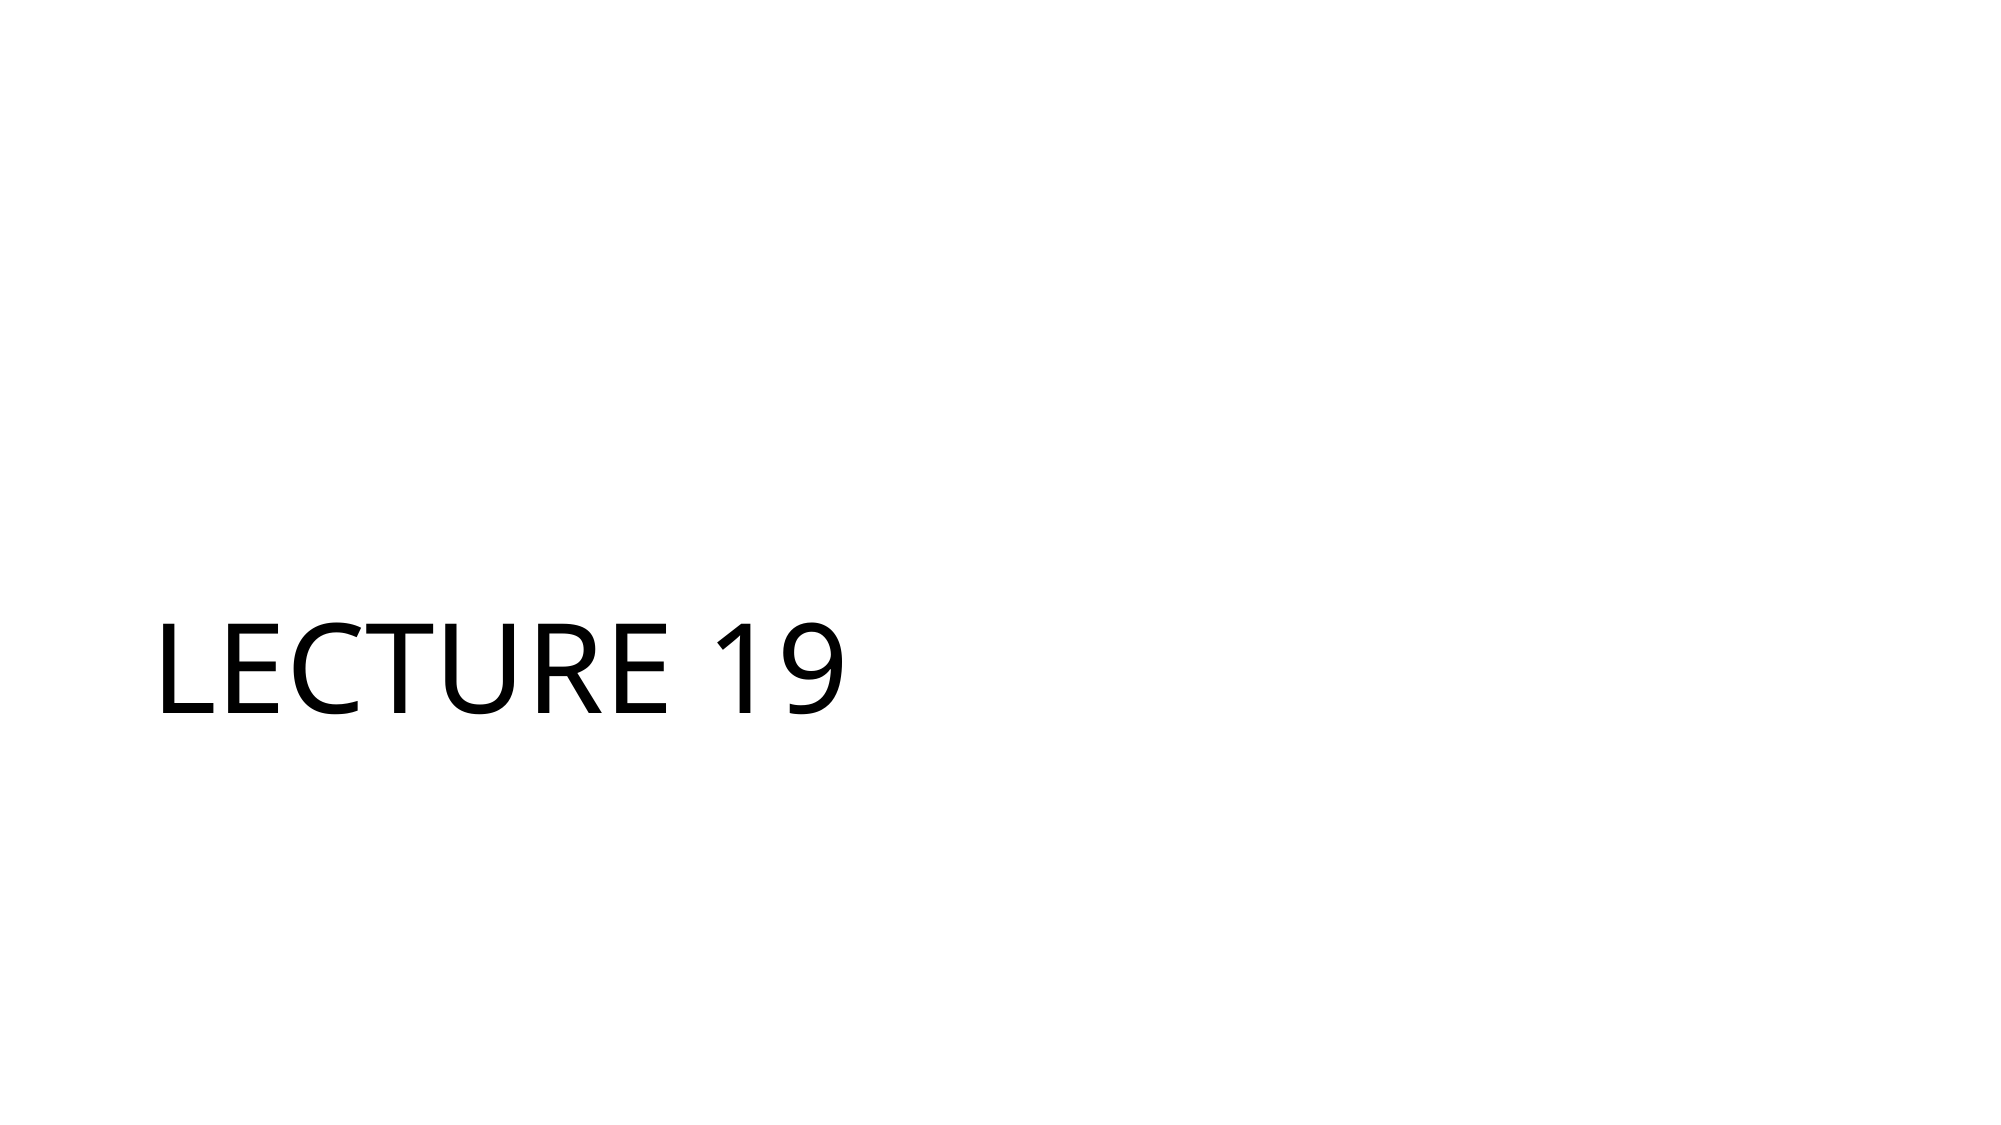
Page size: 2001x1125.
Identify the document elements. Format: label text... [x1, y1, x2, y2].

title LECTURE 19 [136, 280, 1862, 749]
